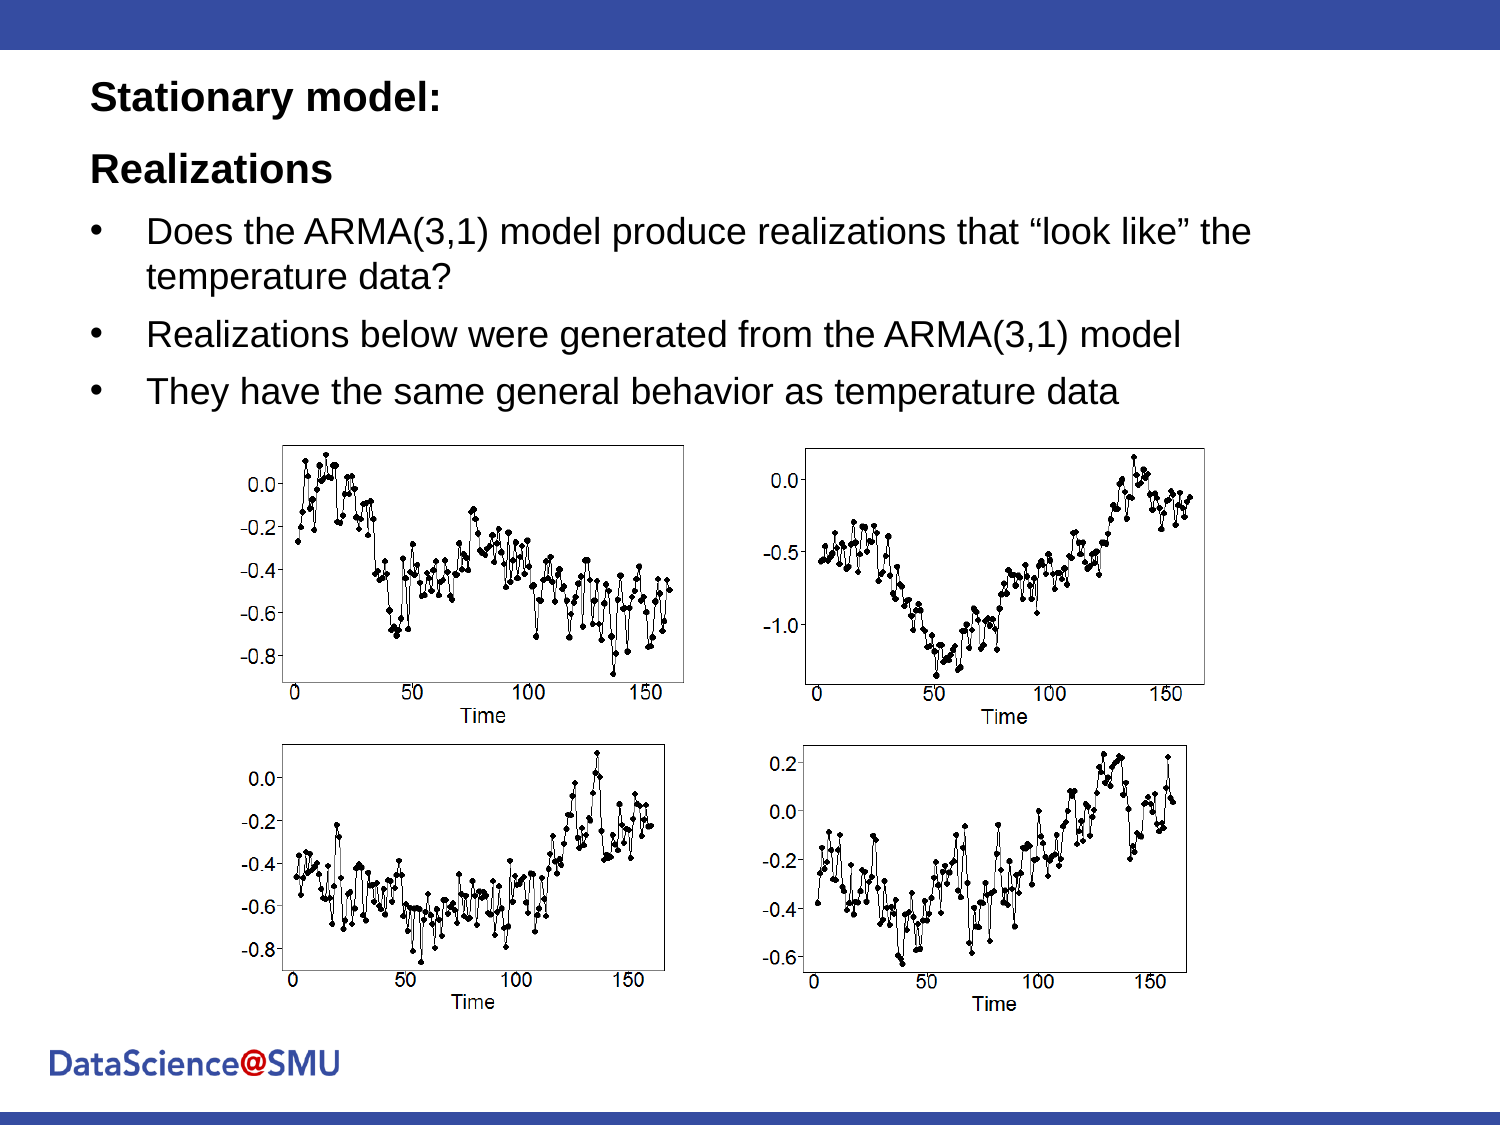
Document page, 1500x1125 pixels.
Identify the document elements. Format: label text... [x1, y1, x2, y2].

text_box Does the ARMA(3,1) model produce realizations that “look like” the temperature data? Realizations below were generated from the ARMA(3,1) model They have the same general behavior as temperature data [74, 207, 1428, 425]
picture [762, 738, 1188, 1013]
picture [241, 736, 673, 1010]
text_box Realizations [74, 134, 1458, 207]
picture [239, 437, 701, 725]
picture [762, 440, 1213, 726]
picture [50, 1049, 339, 1076]
text_box Stationary model: [74, 62, 1428, 131]
